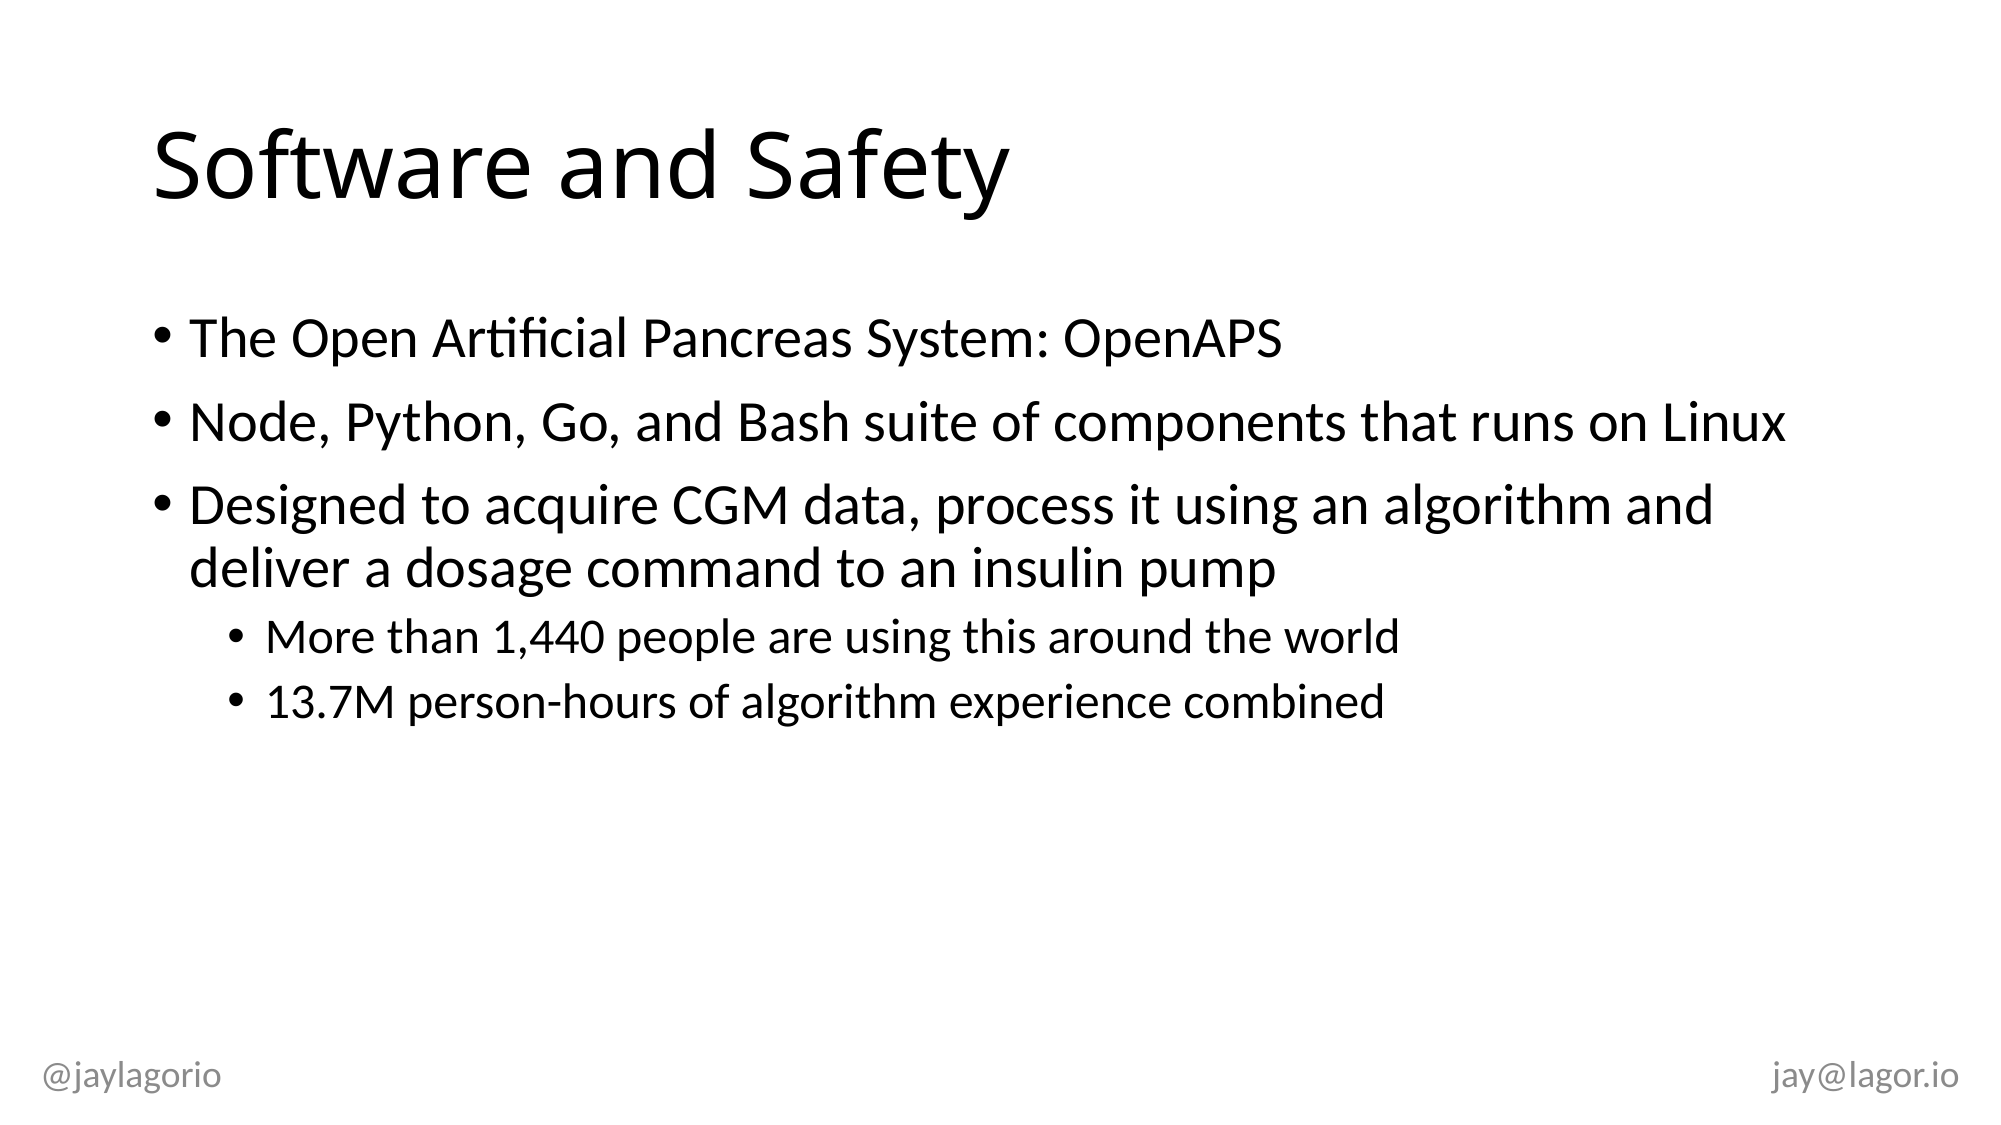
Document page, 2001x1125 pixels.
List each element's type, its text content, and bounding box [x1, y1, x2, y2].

list The Open Artificial Pancreas System: OpenAPS Node, Python, Go, and Bash suite of components that runs on Linux Designed to acquire CGM data, process it using an algorithm and deliver a dosage command to an insulin pump More than 1,440 people are using this around the world 13.7M person-hours of algorithm experience combined [137, 299, 1863, 1014]
title Software and Safety [137, 59, 1863, 278]
